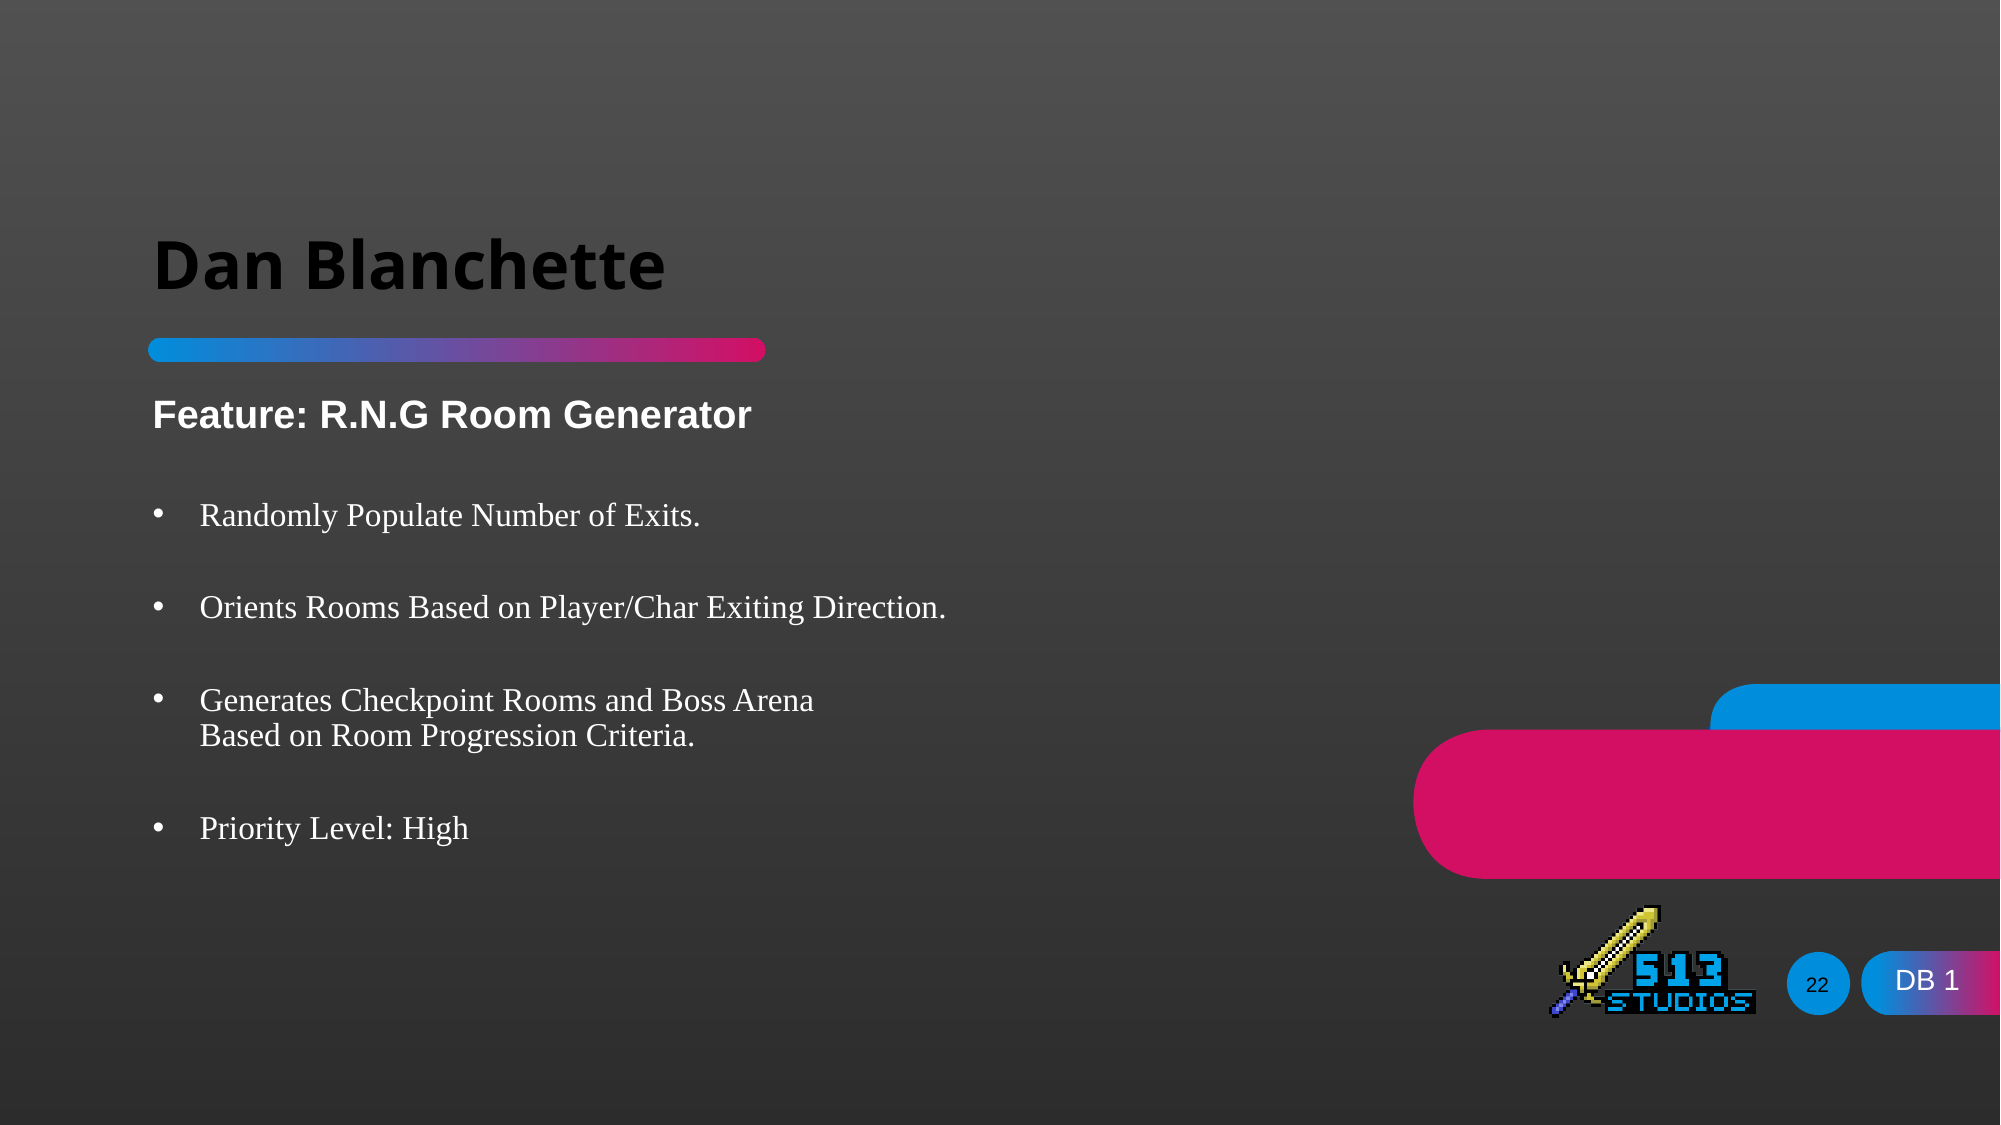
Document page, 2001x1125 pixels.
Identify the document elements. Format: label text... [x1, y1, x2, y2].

title Dan Blanchette [137, 75, 783, 312]
picture [1542, 896, 1773, 1023]
list Feature: R.N.G Room Generator Randomly Populate Number of Exits. Orients Rooms Based on Player/Char Exiting Direction. Generates Checkpoint Rooms and Boss Arena Based on Room Progression Criteria. Priority Level: High [137, 386, 1100, 952]
slide_number 22 [1773, 954, 1863, 1015]
text_box DB 1 [1880, 953, 1984, 1004]
